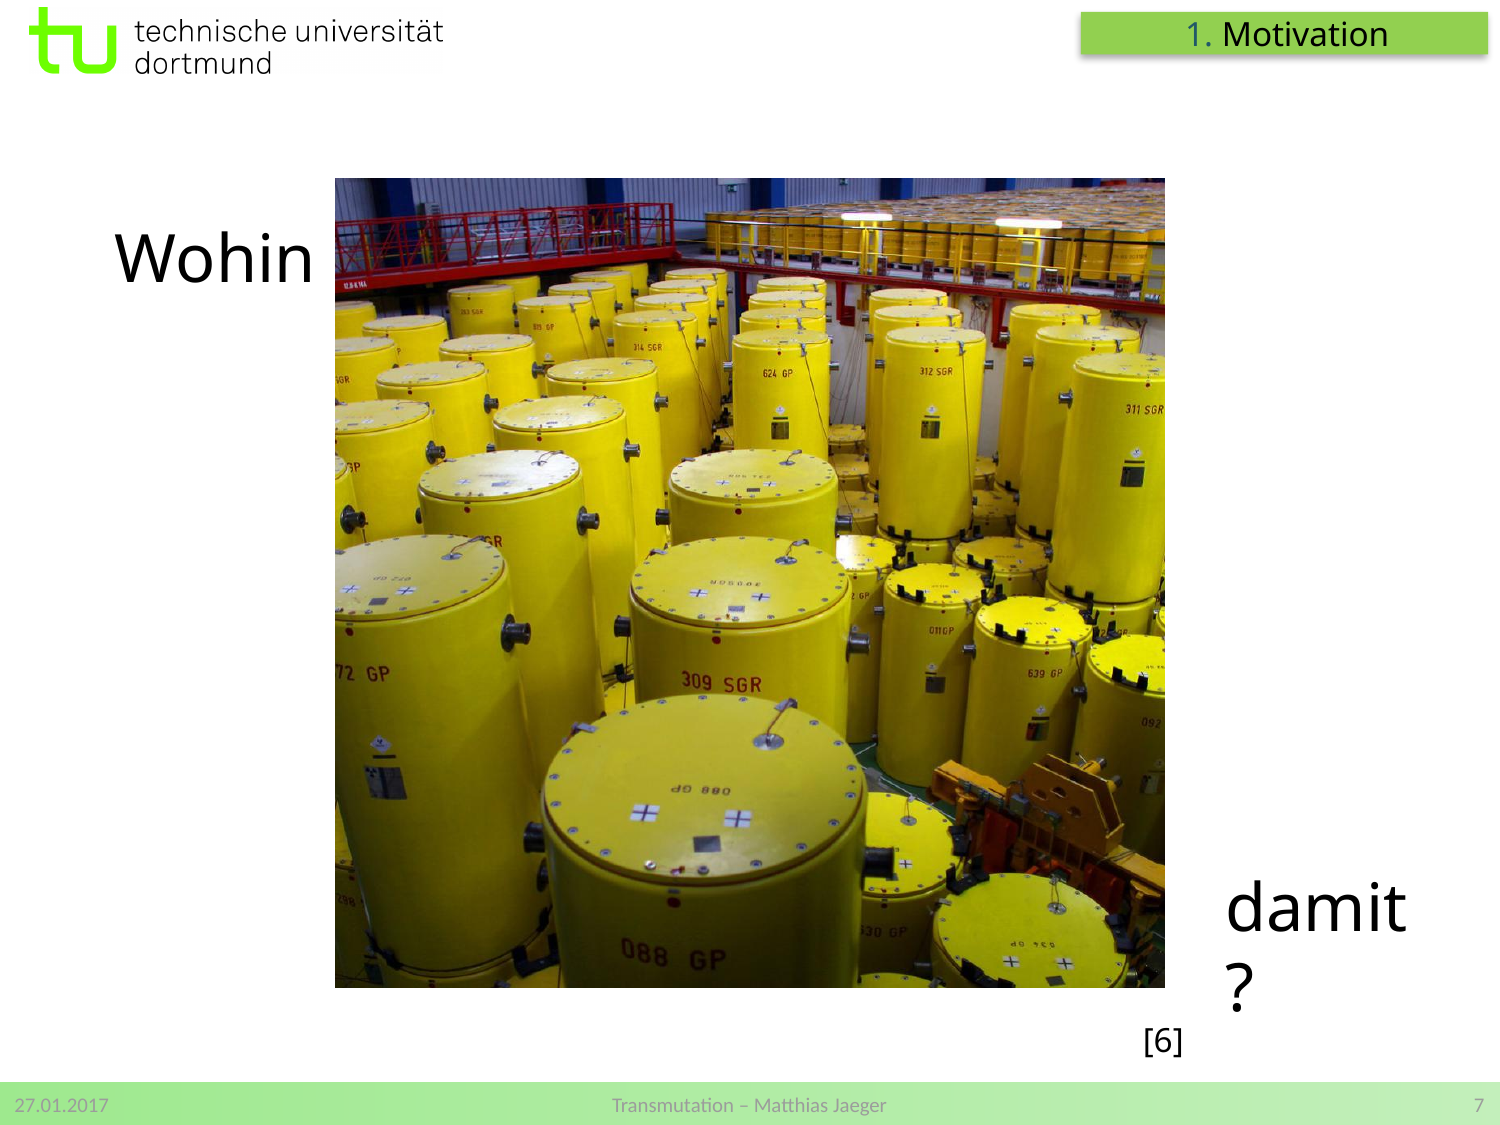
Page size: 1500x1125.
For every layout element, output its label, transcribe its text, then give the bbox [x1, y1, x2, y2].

slide_number 7 [1149, 1074, 1500, 1125]
footer Transmutation – Matthias Jaeger [511, 1074, 987, 1125]
text_box 1. Motivation [1080, 5, 1495, 101]
list [6] [1127, 1011, 1447, 1071]
picture [29, 7, 443, 74]
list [335, 177, 1165, 988]
text_box damit ? [1210, 857, 1447, 1033]
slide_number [0, 1074, 350, 1125]
text_box Wohin [100, 208, 330, 303]
